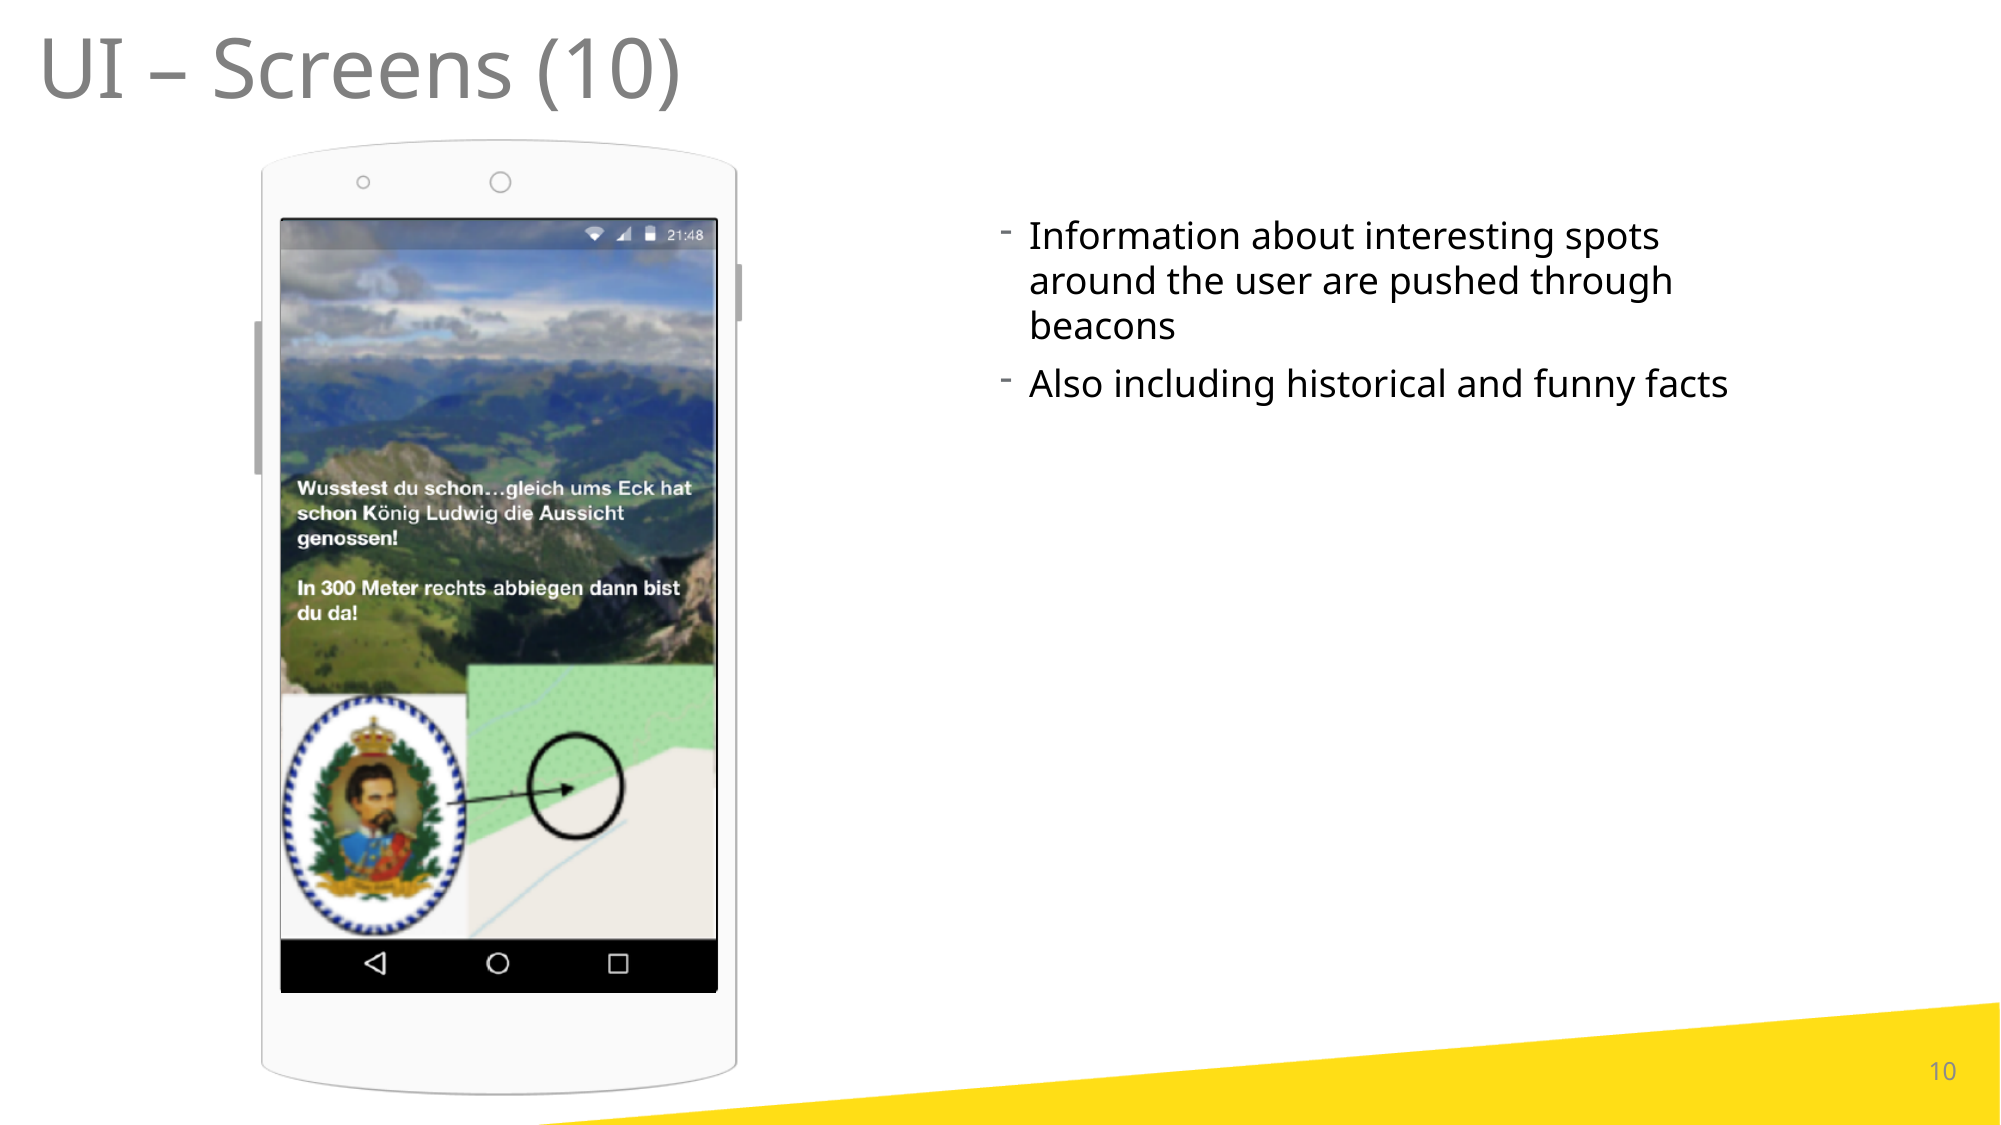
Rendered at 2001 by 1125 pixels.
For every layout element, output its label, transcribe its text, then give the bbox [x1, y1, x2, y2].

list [244, 132, 753, 1106]
text_box Information about interesting spots around the user are pushed through beacons Also including historical and funny facts [999, 212, 1747, 1002]
slide_number 10 [1522, 1042, 1973, 1103]
list UI – Screens (10) [22, 19, 1748, 130]
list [281, 221, 716, 993]
picture [0, 0, 2000, 1125]
